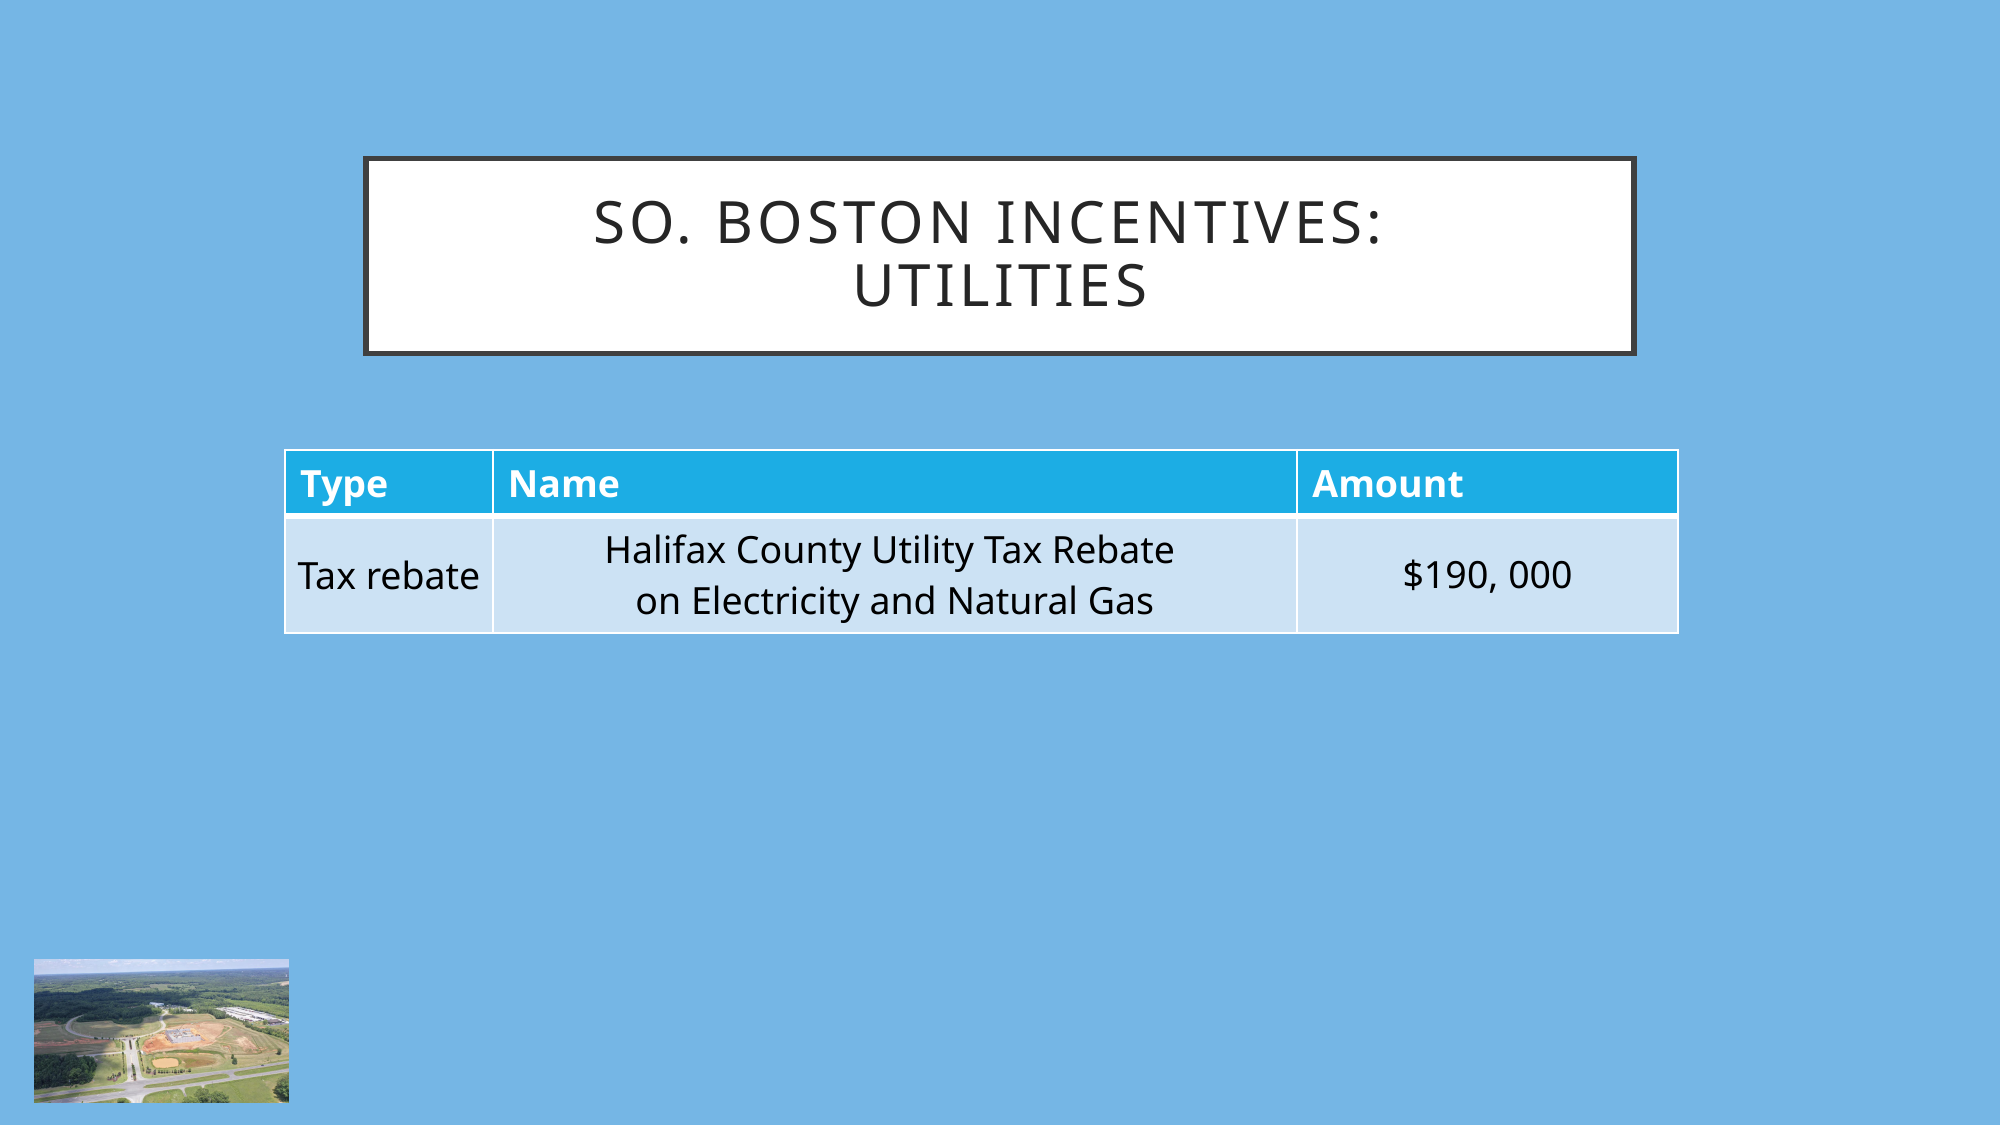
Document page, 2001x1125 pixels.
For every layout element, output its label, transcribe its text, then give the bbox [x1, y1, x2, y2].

table_cell $190, 000 [1298, 519, 1677, 632]
table_cell Tax rebate [286, 519, 492, 632]
table_header Type [286, 451, 492, 513]
picture [34, 959, 289, 1103]
table_header Name [494, 451, 1296, 513]
table_header Amount [1298, 451, 1677, 513]
table_cell Halifax County Utility Tax Rebate on Electricity and Natural Gas [494, 519, 1296, 632]
title So. Boston Incentives: utilities [363, 156, 1637, 356]
